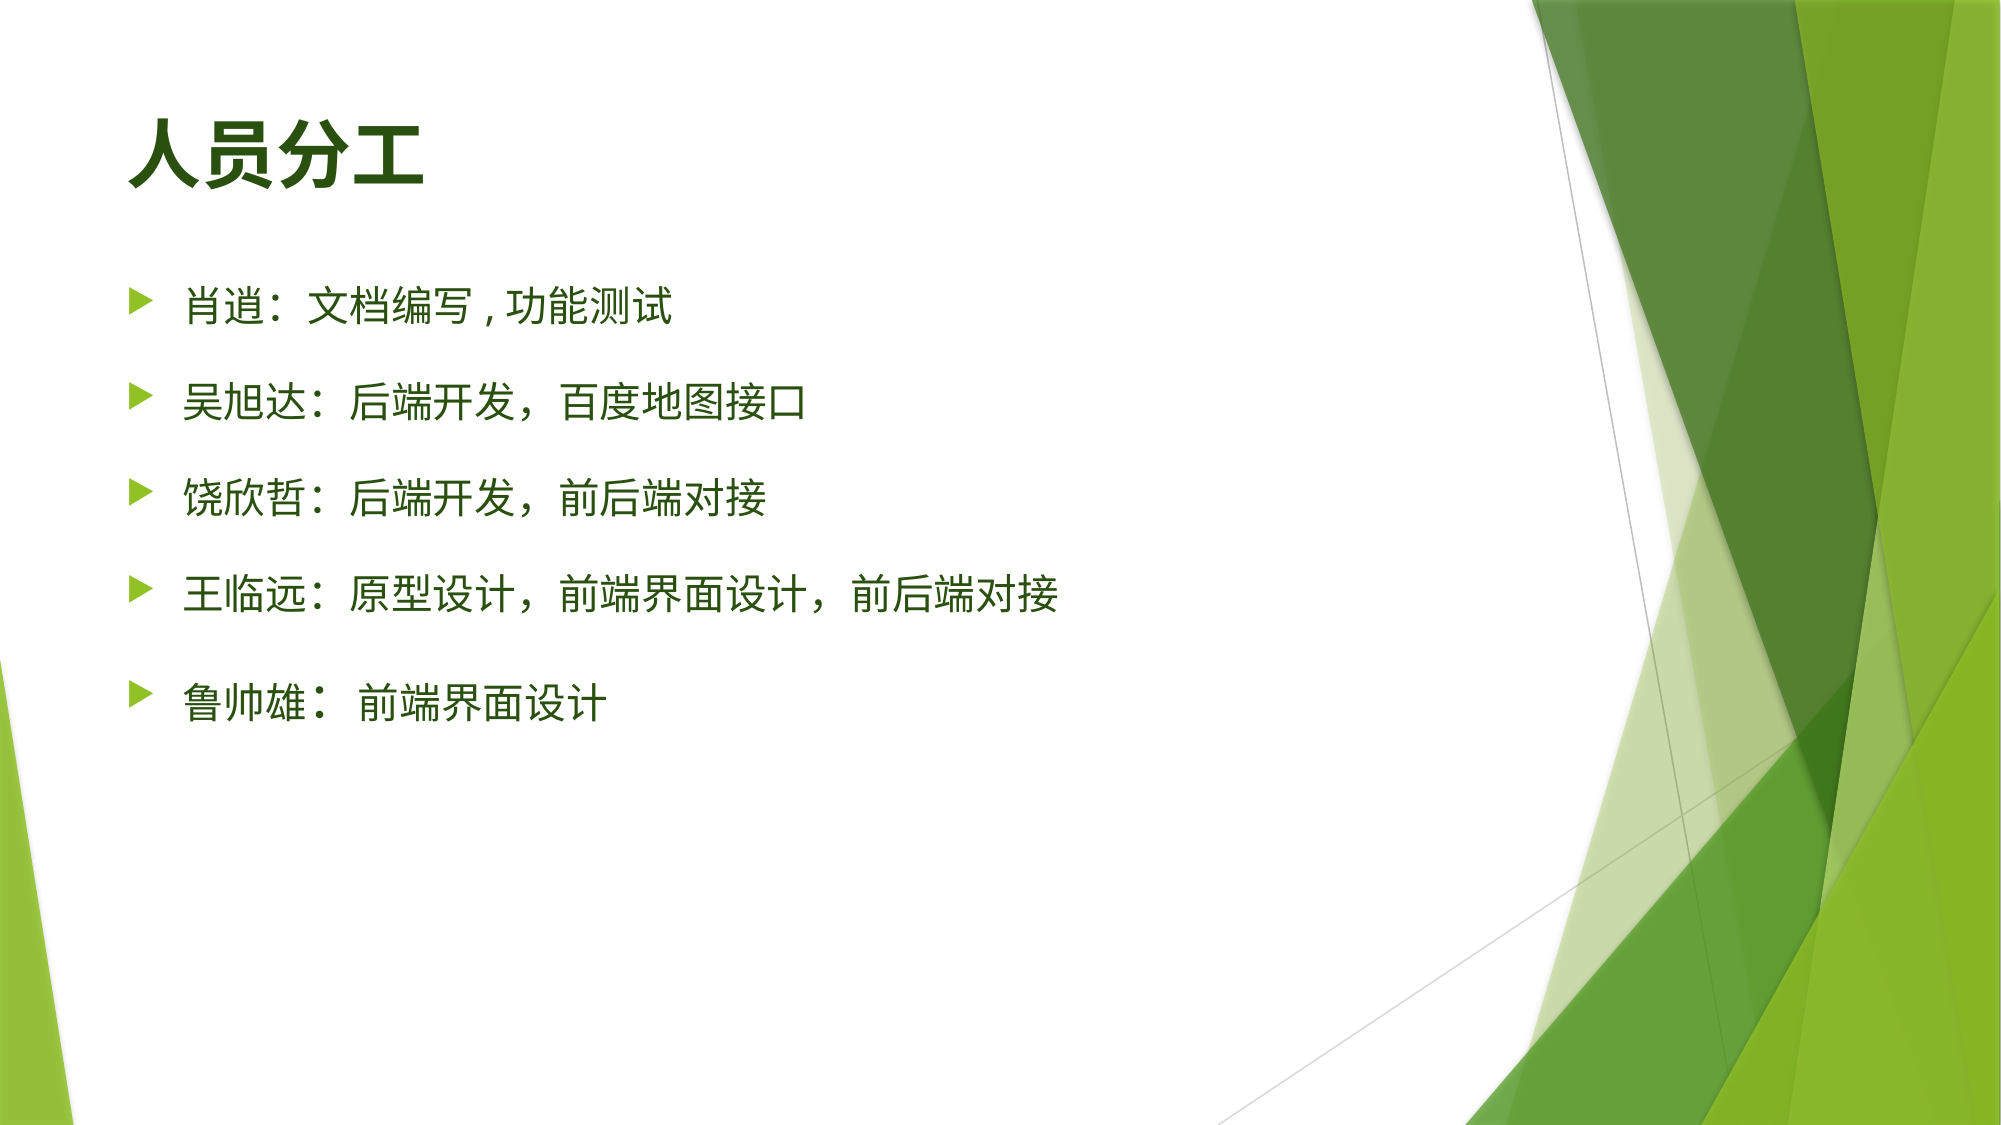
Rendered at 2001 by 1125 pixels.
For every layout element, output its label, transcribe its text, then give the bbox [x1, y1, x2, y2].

list 肖逍：文档编写,功能测试 吴旭达：后端开发，百度地图接口 饶欣哲：后端开发，前后端对接 王临远：原型设计，前端界面设计，前后端对接 鲁帅雄：前端界面设计 [111, 247, 1522, 885]
title 人员分工 [111, 99, 1522, 247]
